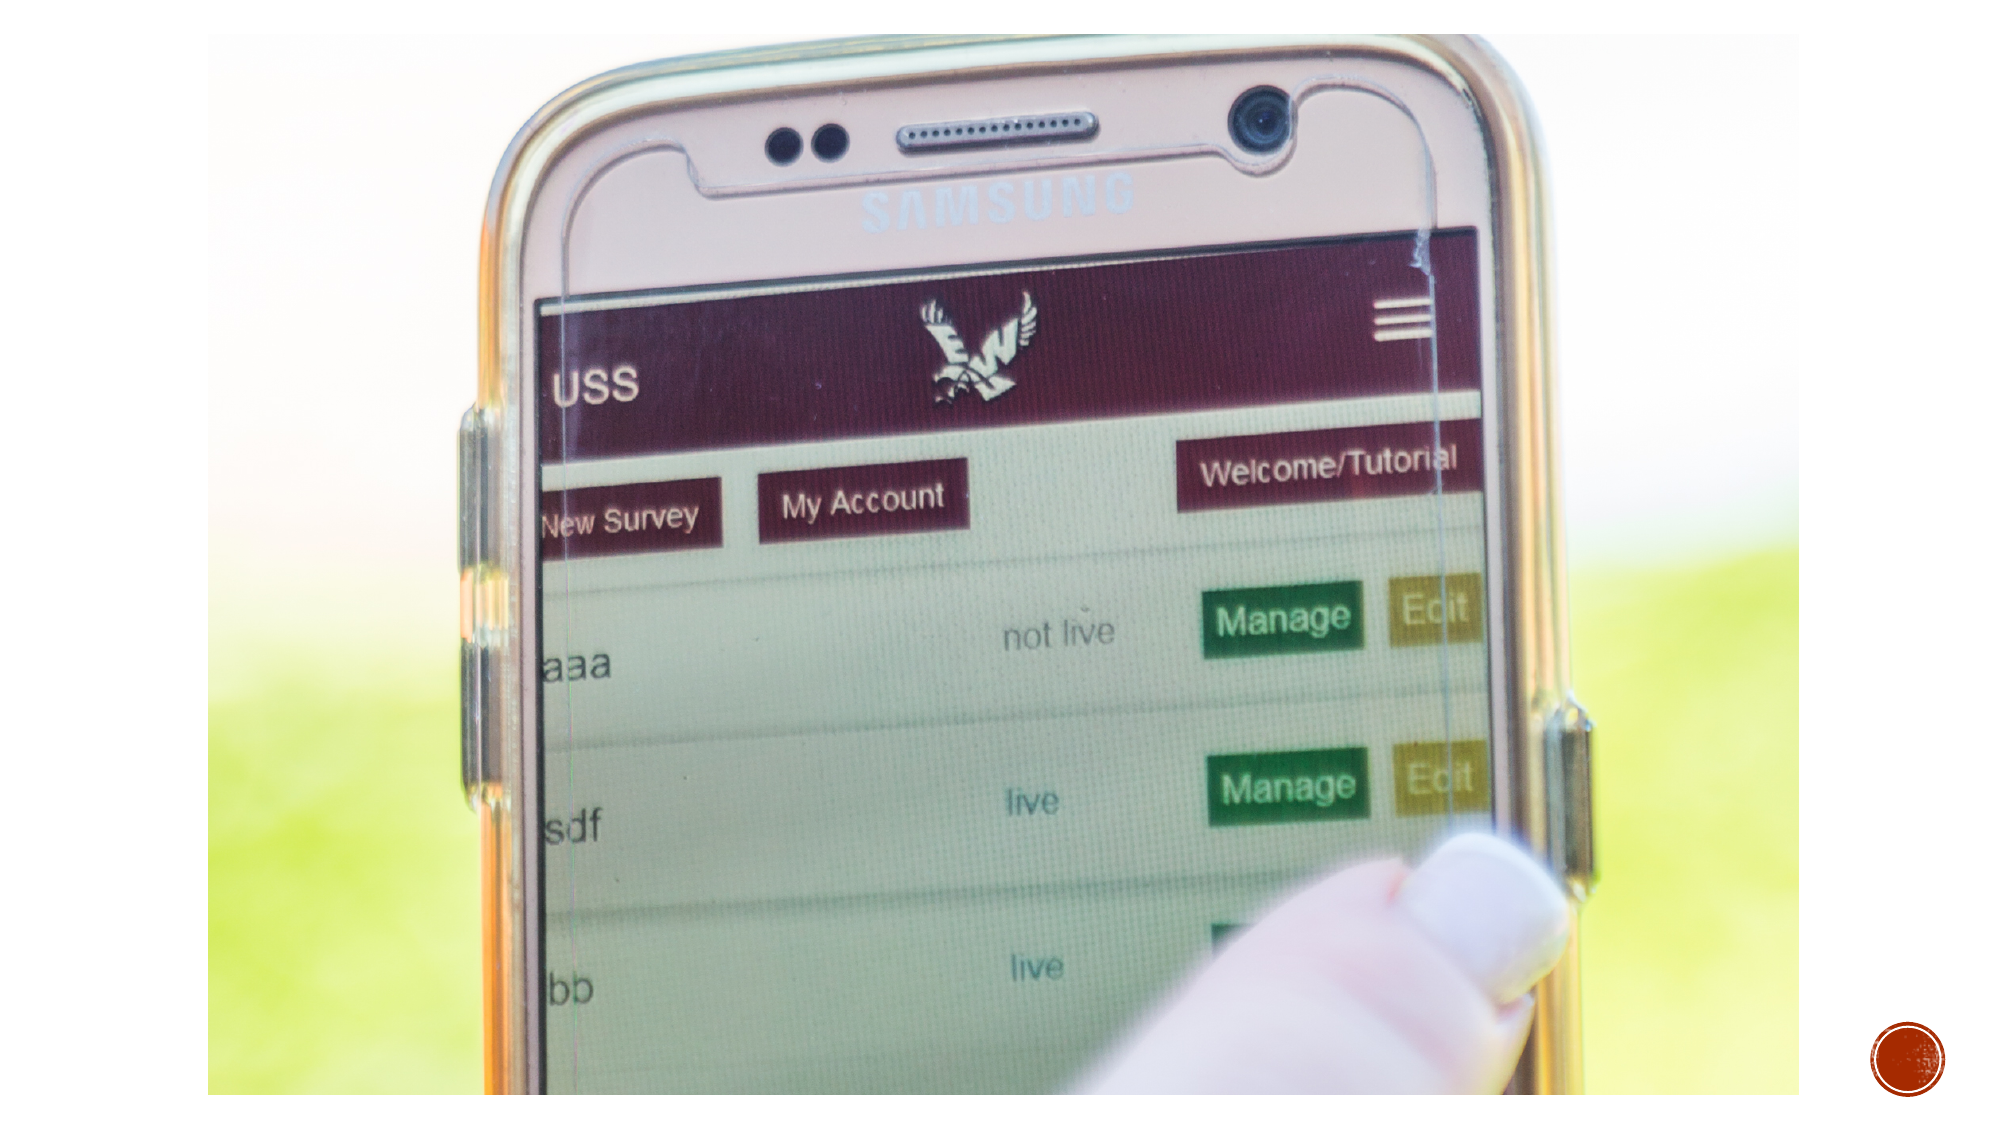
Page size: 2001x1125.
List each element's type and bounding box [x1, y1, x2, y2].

picture [208, 34, 1799, 1095]
